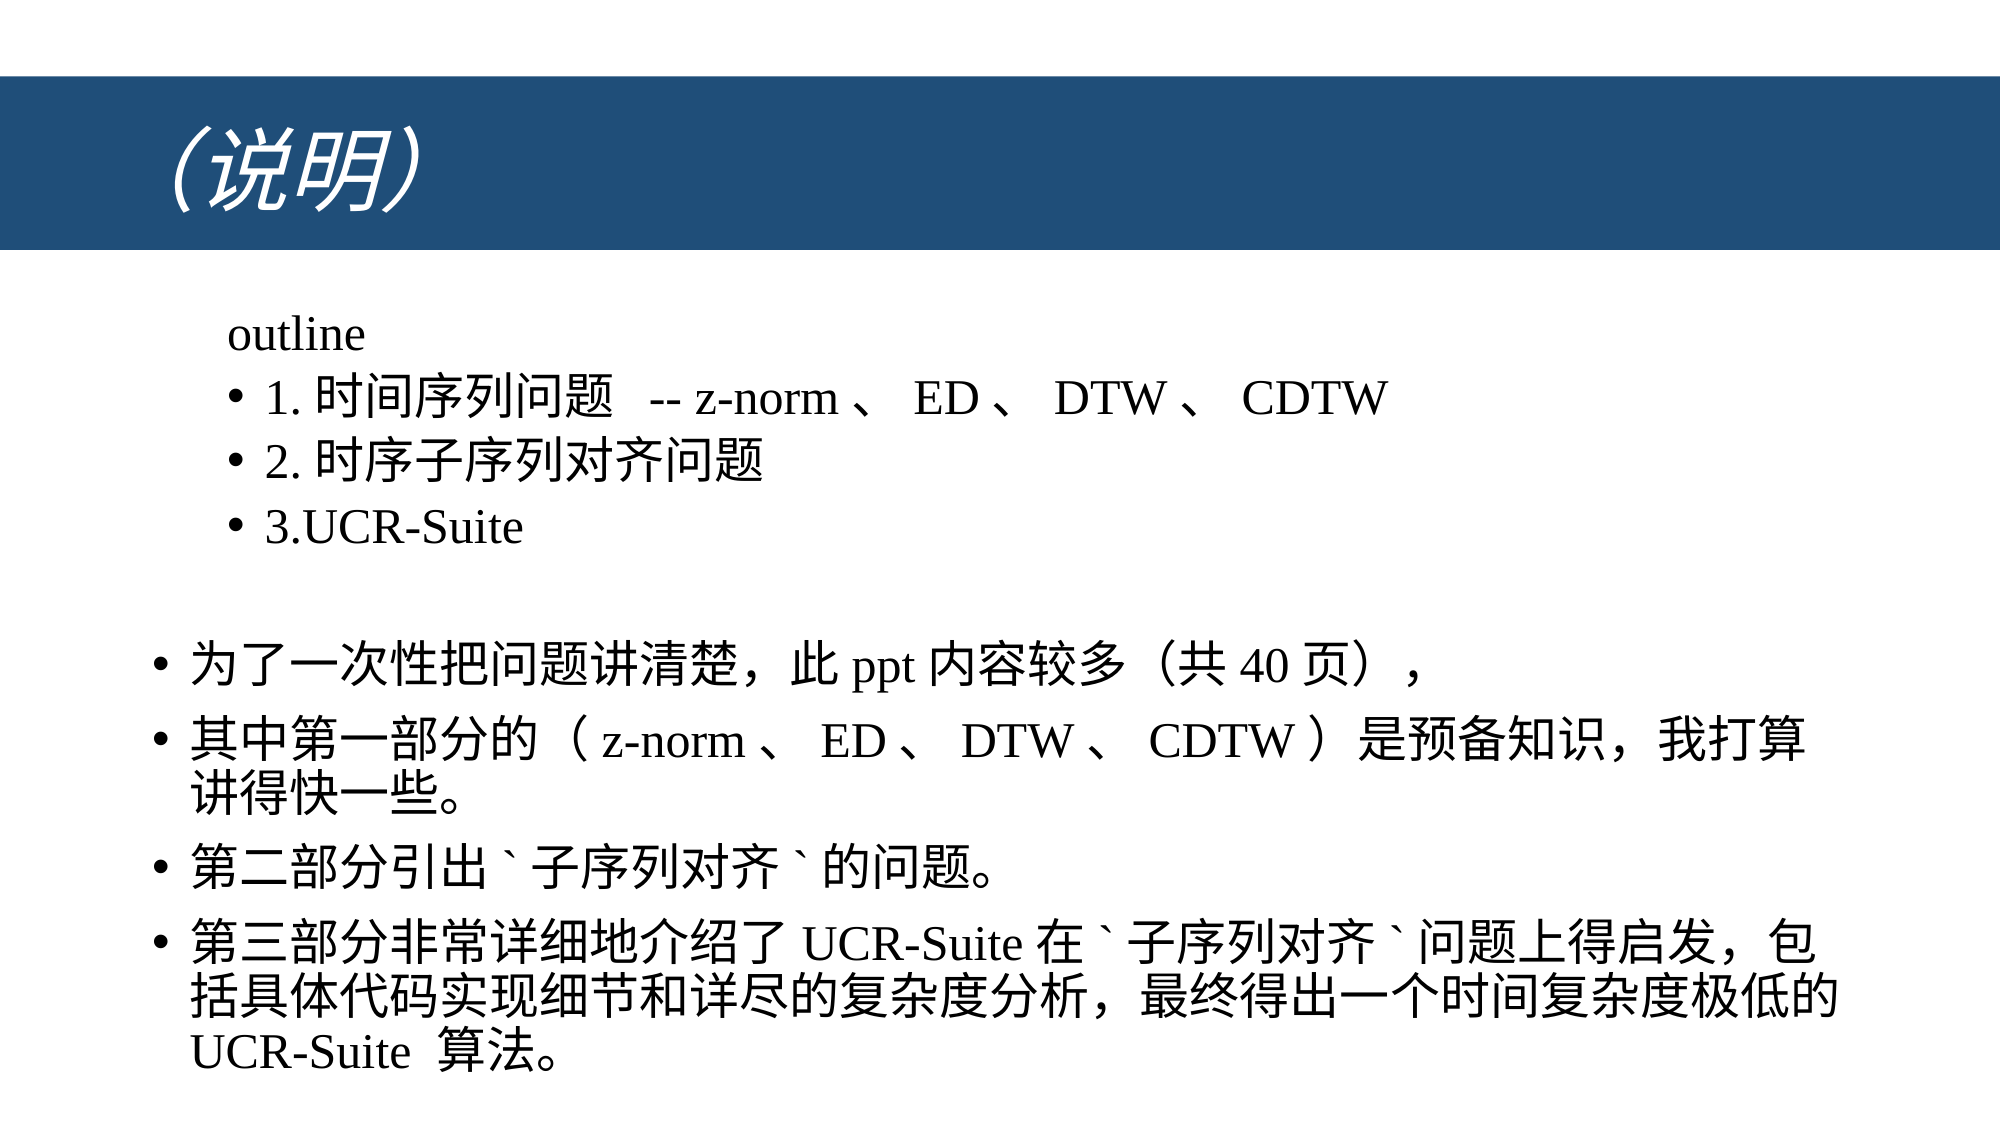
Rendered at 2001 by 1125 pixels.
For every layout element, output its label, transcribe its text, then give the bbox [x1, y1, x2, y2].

text_box outline 1.时间序列问题 -- z-norm、ED、DTW、CDTW 2.时序子序列对齐问题 3.UCR-Suite 为了一次性把问题讲清楚，此ppt内容较多（共40页）， 其中第一部分的（z-norm、ED、DTW、CDTW）是预备知识，我打算讲得快一些。 第二部分引出`子序列对齐`的问题。 第三部分非常详细地介绍了UCR-Suite在`子序列对齐`问题上得启发，包括具体代码实现细节和详尽的复杂度分析，最终得出一个时间复杂度极低的UCR-Suite 算法。 [137, 299, 1863, 1111]
text_box [1815, 75, 2000, 251]
text_box [0, 75, 89, 251]
title （说明） [89, 66, 1815, 285]
